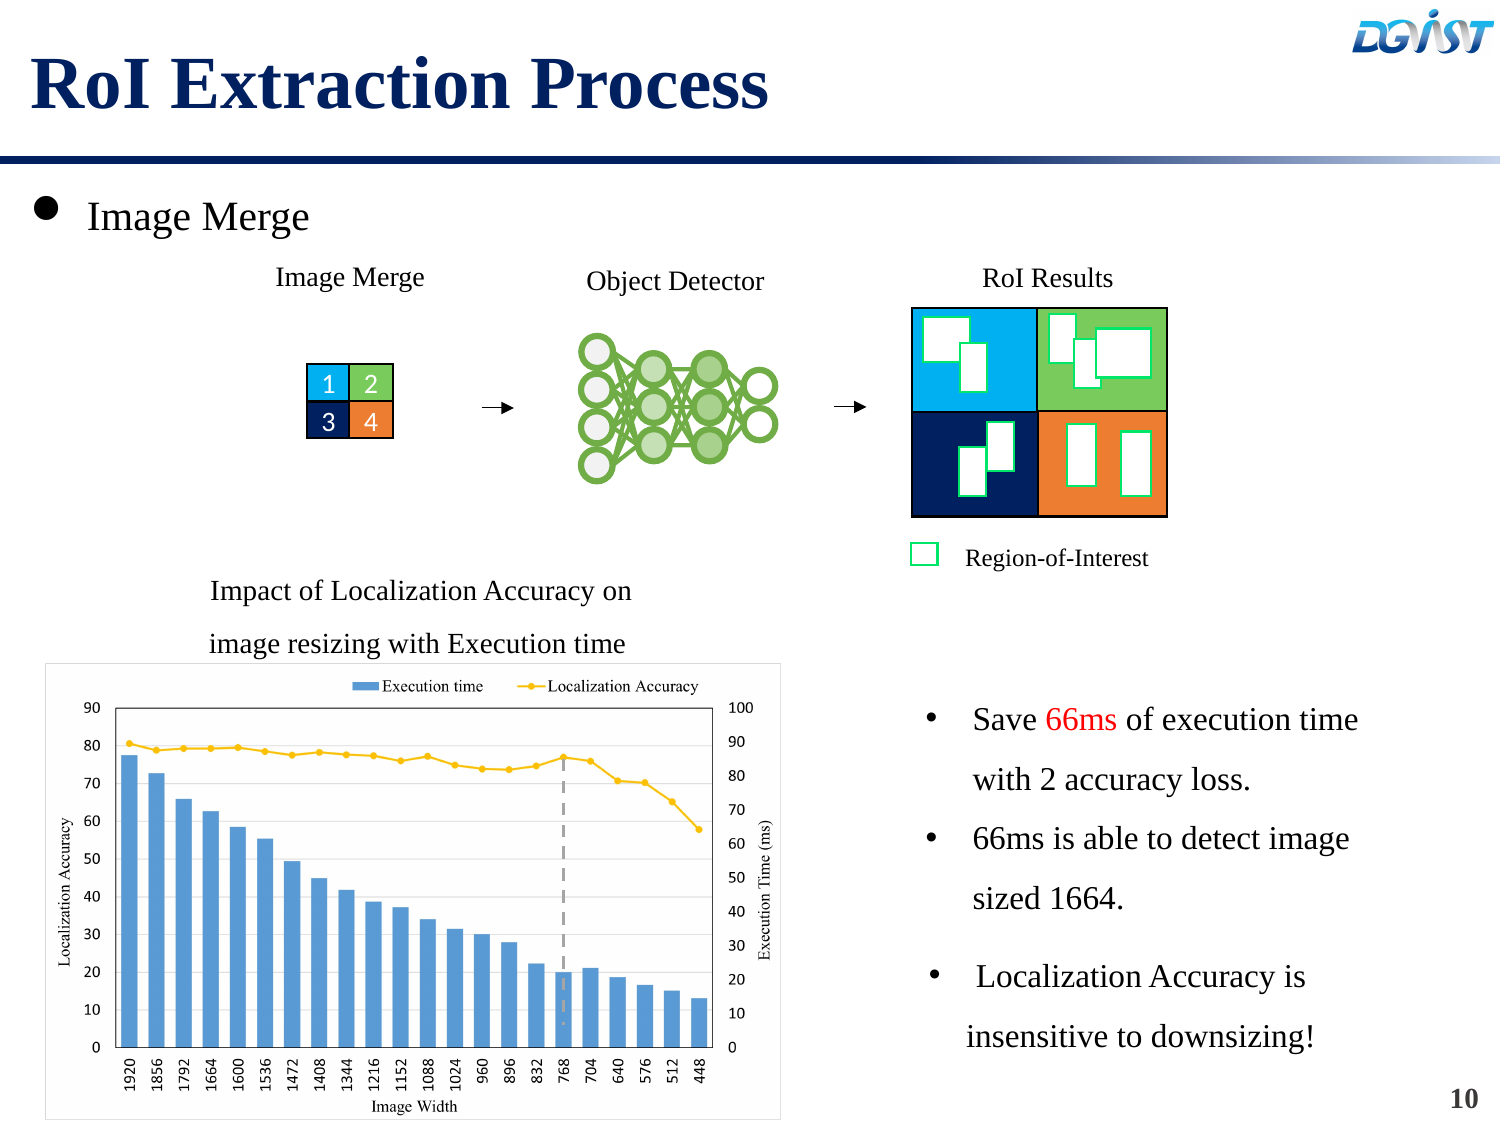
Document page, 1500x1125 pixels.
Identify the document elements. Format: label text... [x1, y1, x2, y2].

text_box [986, 421, 1015, 472]
picture [1352, 7, 1494, 55]
text_box [959, 342, 988, 393]
text_box 3 [306, 401, 348, 439]
text_box [0, 155, 1500, 165]
text_box RoI Extraction Process [15, 19, 1440, 139]
text_box [922, 316, 971, 363]
text_box [1073, 338, 1102, 389]
text_box [1036, 307, 1168, 411]
text_box Image Merge [260, 250, 441, 300]
text_box 4 [348, 400, 394, 439]
text_box Save 66ms of execution time with 2 accuracy loss. 66ms is able to detect image sized 1664. [910, 669, 1410, 924]
text_box [1037, 410, 1168, 518]
text_box Localization Accuracy is insensitive to downsizing! [850, 927, 1386, 1062]
text_box [911, 307, 1036, 411]
text_box [1095, 327, 1152, 379]
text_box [581, 335, 776, 482]
text_box [1048, 313, 1077, 364]
text_box Image Merge [15, 156, 1431, 247]
text_box [911, 411, 1037, 518]
text_box [1066, 423, 1097, 487]
text_box Impact of Localization Accuracy on image resizing with Execution time [167, 546, 675, 663]
text_box Object Detector [571, 254, 787, 304]
text_box [1120, 430, 1152, 497]
text_box RoI Results [967, 252, 1129, 301]
picture [44, 663, 781, 1120]
text_box [958, 446, 987, 497]
text_box [910, 542, 939, 566]
text_box 10 [1430, 1072, 1494, 1118]
text_box 1 [306, 363, 348, 401]
text_box Region-of-Interest [947, 519, 1167, 579]
text_box 2 [348, 363, 394, 400]
